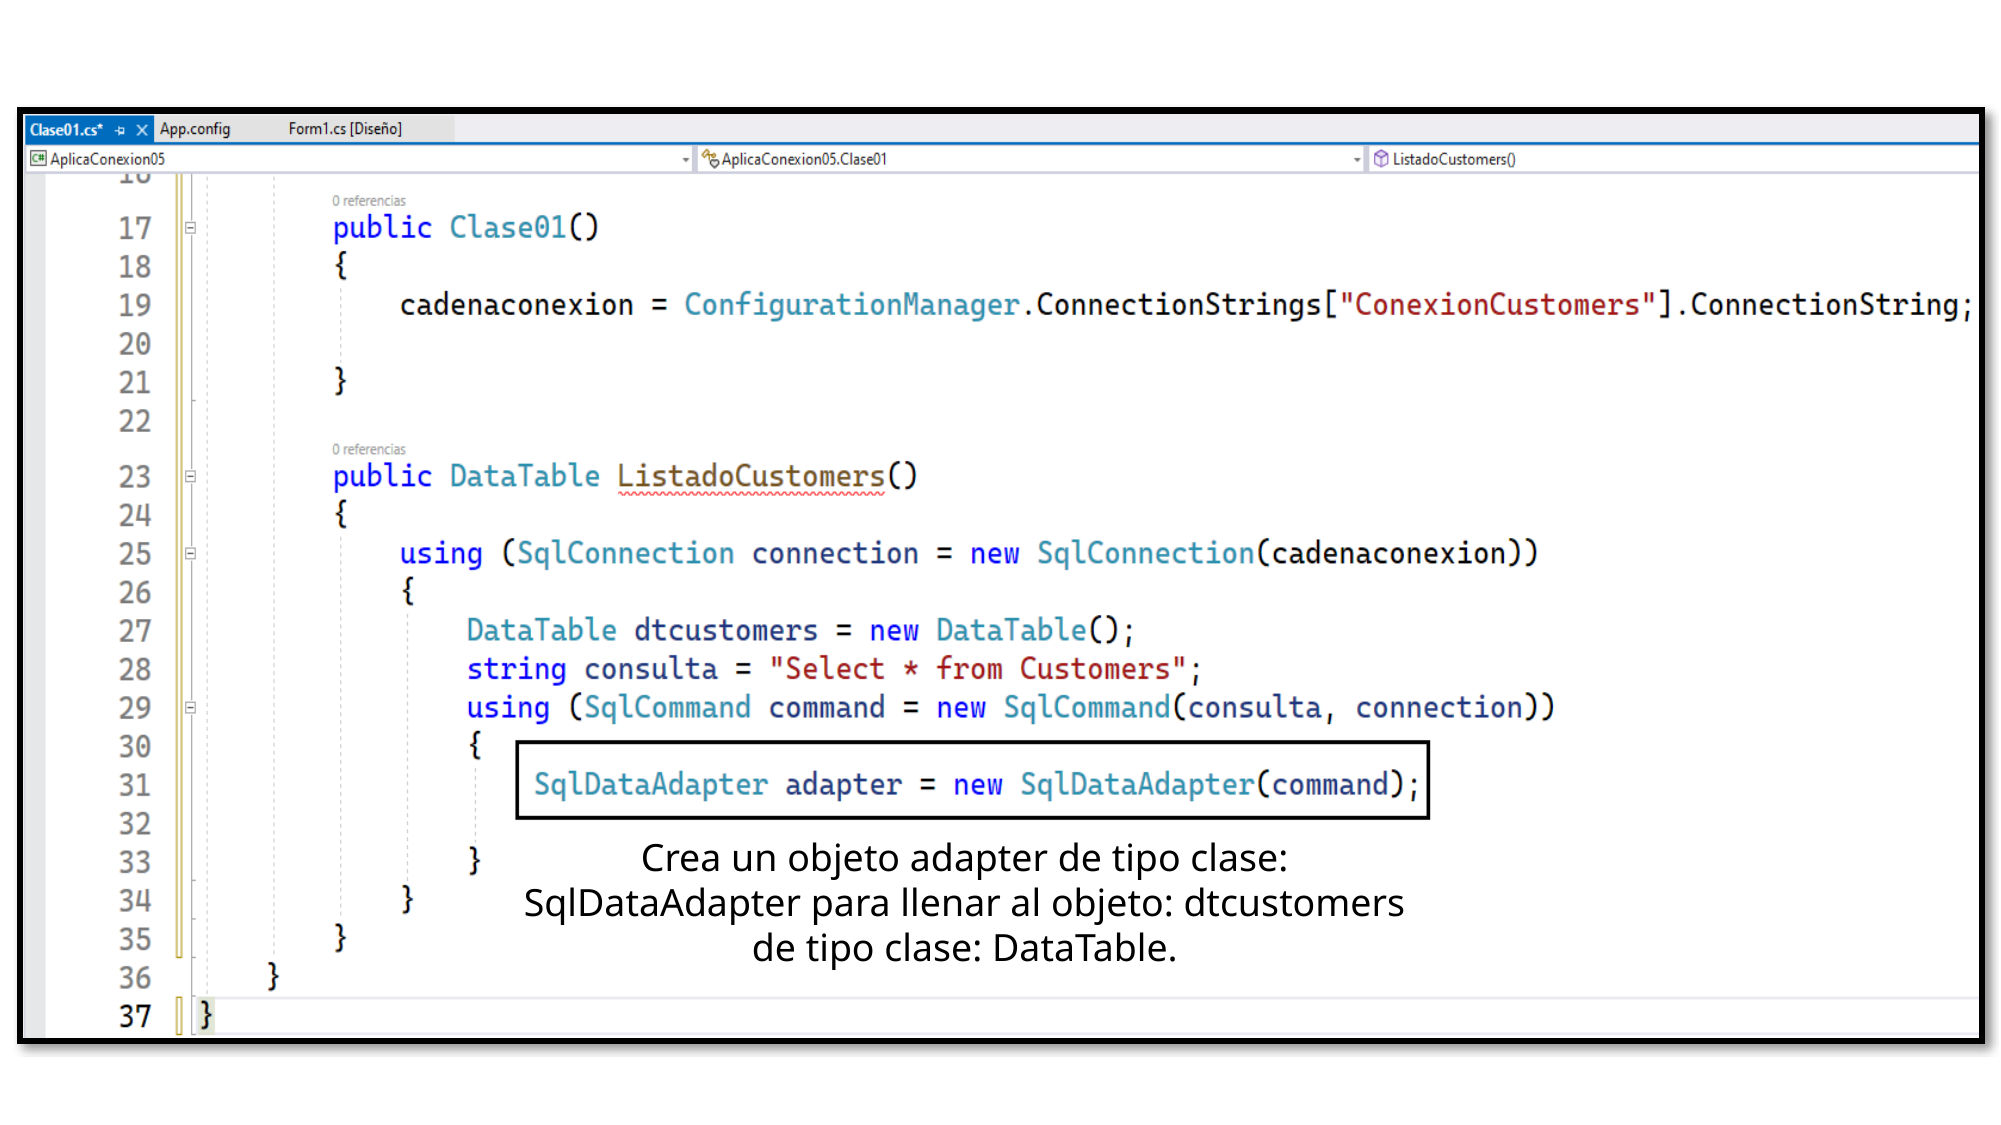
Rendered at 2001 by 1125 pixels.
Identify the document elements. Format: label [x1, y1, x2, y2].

picture [23, 113, 1980, 1038]
